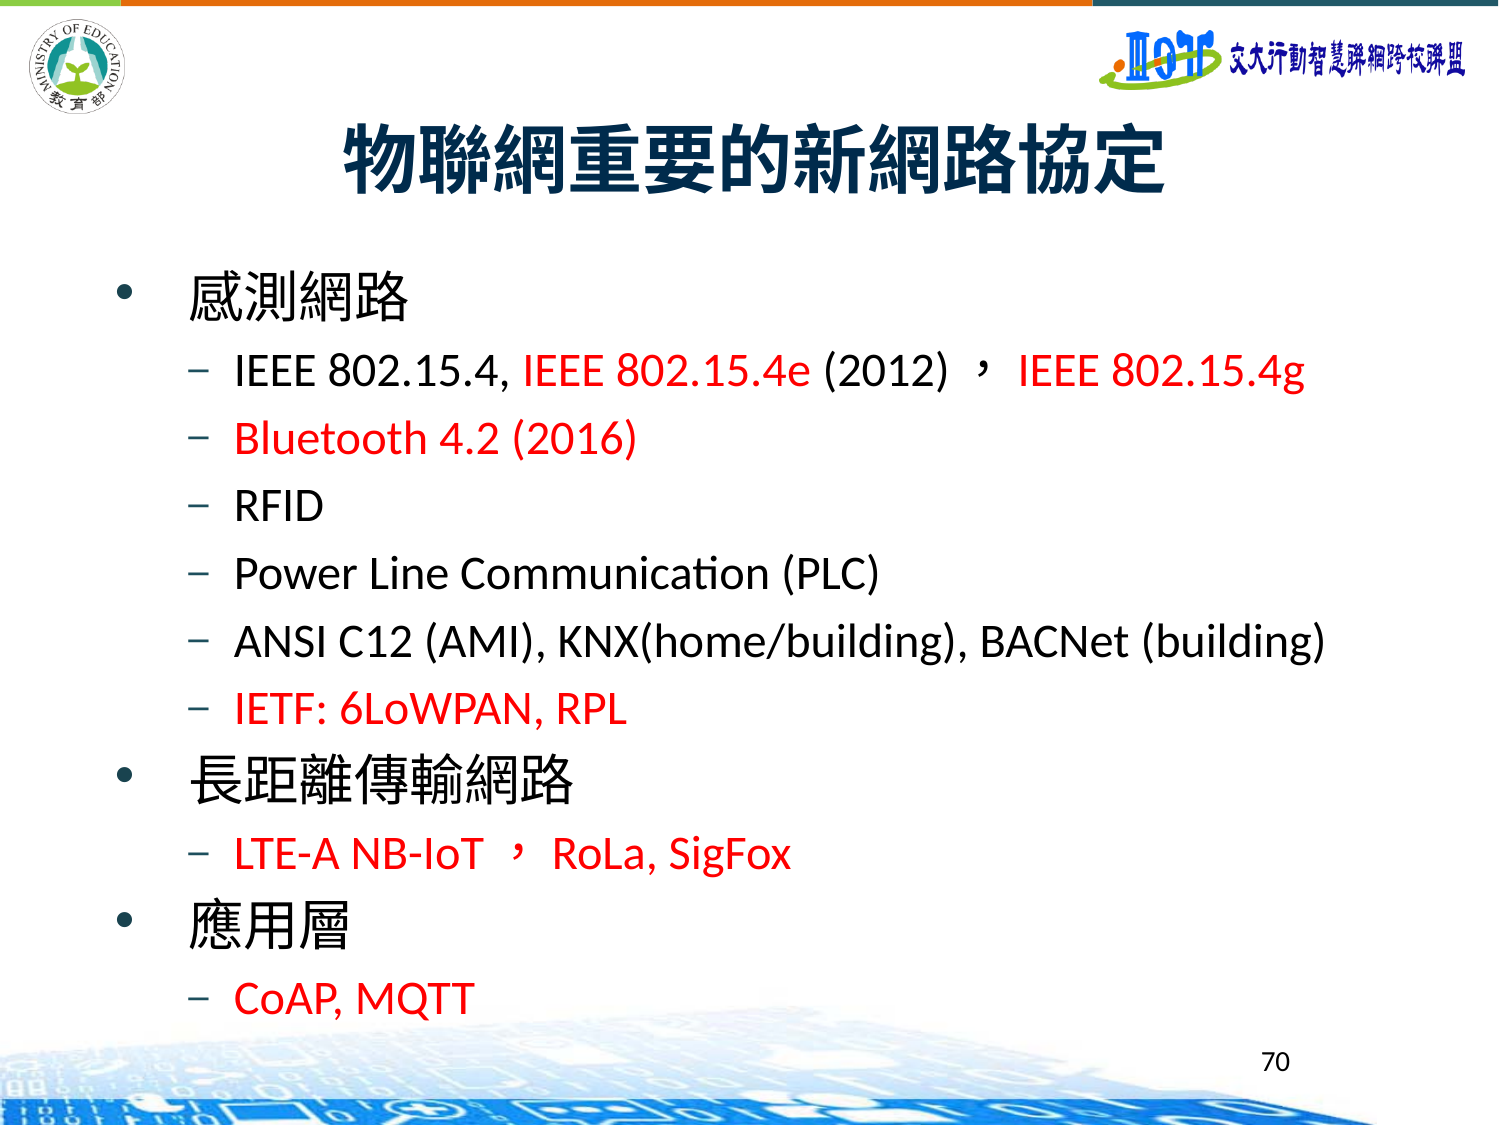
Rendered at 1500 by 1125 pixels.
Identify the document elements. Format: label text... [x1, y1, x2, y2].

title 物聯網重要的新網路協定 [80, 89, 1431, 211]
list 感測網路 IEEE 802.15.4, IEEE 802.15.4e (2012)，IEEE 802.15.4g Bluetooth 4.2 (2016) RFID Power Line Communication (PLC) ANSI C12 (AMI), KNX(home/building), BACNet (building) IETF: 6LoWPAN, RPL 長距離傳輸網路 LTE-A NB-IoT，RoLa, SigFox 應用層 CoAP, MQTT [100, 254, 1439, 1041]
picture [1099, 30, 1465, 90]
picture [0, 987, 1377, 1125]
picture [29, 19, 125, 114]
slide_number 70 [1246, 1035, 1500, 1086]
